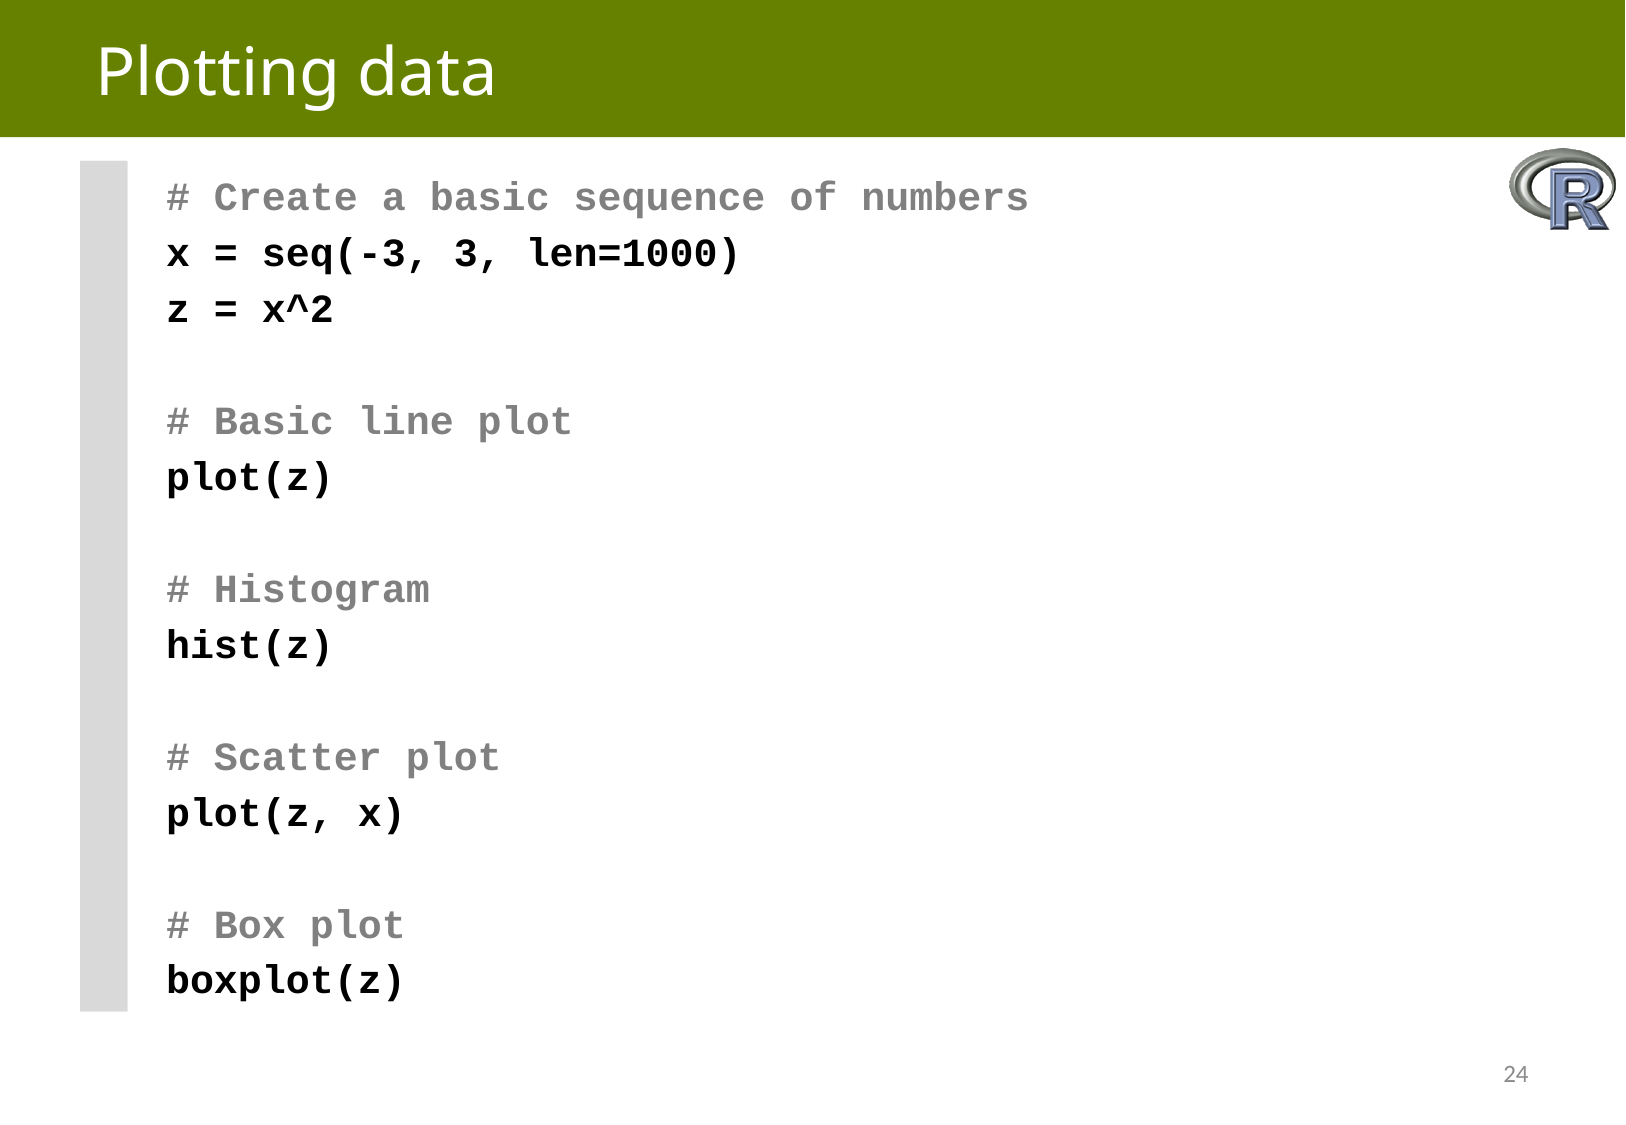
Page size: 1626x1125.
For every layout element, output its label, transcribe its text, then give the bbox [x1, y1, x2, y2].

title Plotting data [80, 0, 1543, 138]
picture [1509, 148, 1616, 230]
list # Create a basic sequence of numbers x = seq(-3, 3, len=1000) z = x^2 # Basic line plot plot(z) # Histogram hist(z) # Scatter plot plot(z, x) # Box plot boxplot(z) [151, 160, 1544, 1012]
slide_number 24 [1164, 1042, 1544, 1103]
